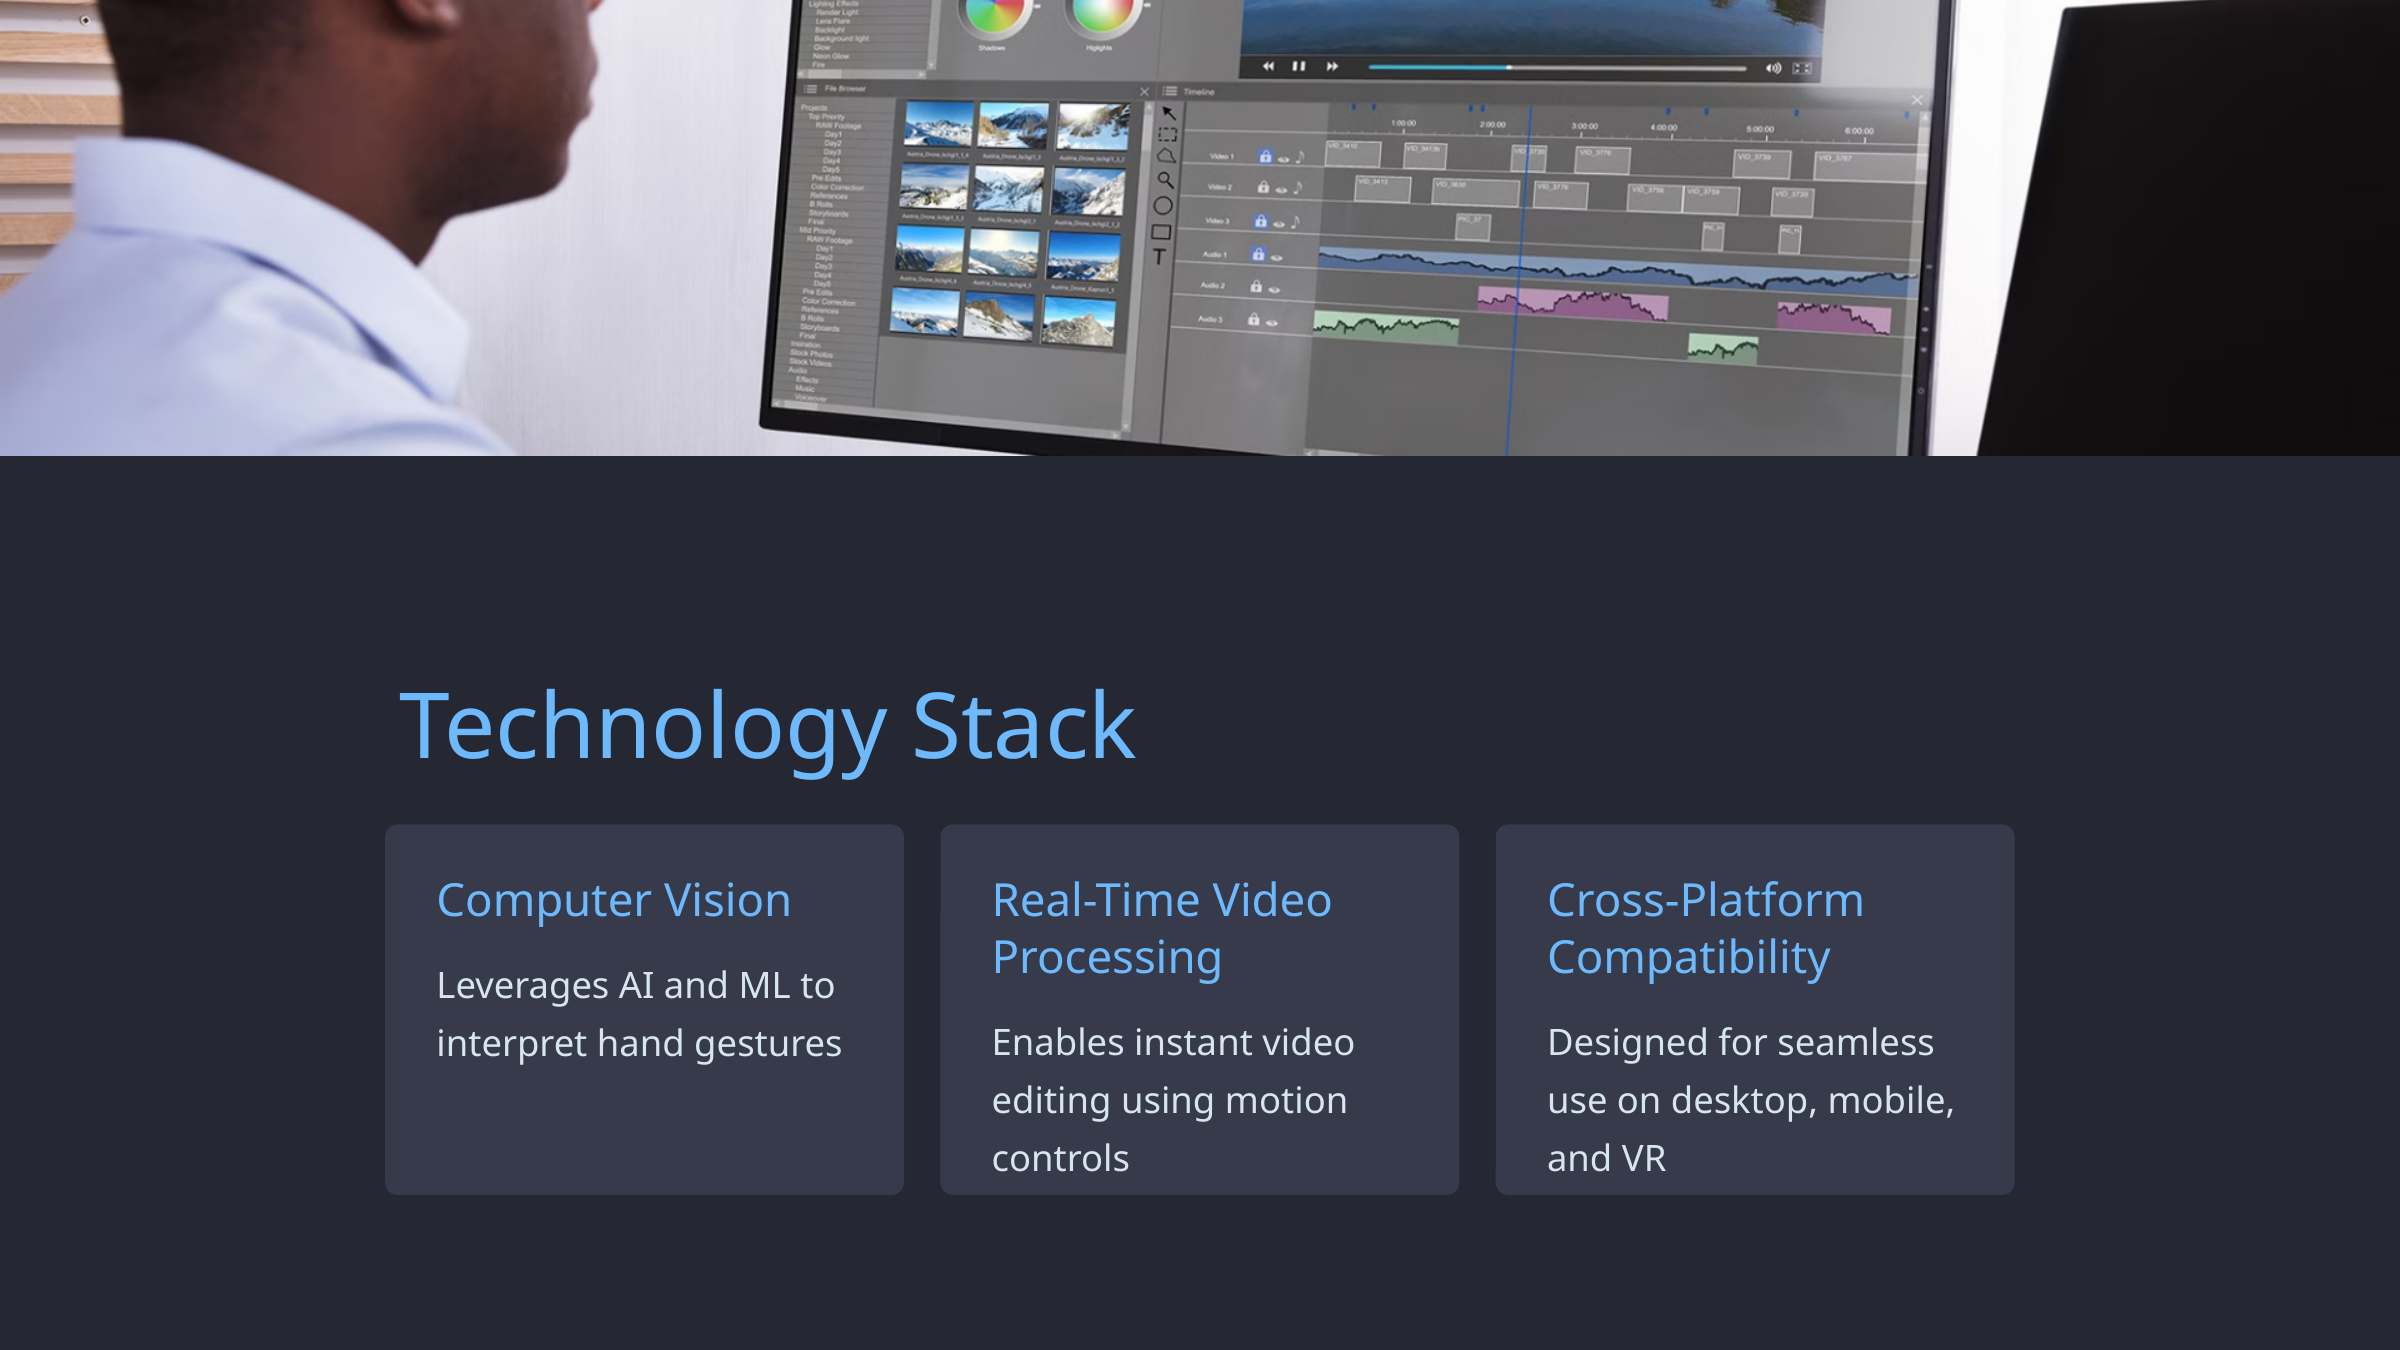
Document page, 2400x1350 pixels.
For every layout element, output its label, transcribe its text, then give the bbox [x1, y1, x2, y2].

text_box Technology Stack [385, 655, 1297, 770]
text_box [1495, 824, 2015, 1195]
text_box [0, 456, 2400, 1350]
text_box [940, 824, 1460, 1195]
text_box [385, 824, 905, 1195]
text_box Real-Time Video Processing [976, 860, 1423, 975]
text_box Leverages AI and ML to interpret hand gestures [421, 939, 868, 1057]
text_box Designed for seamless use on desktop, mobile, and VR [1532, 996, 1979, 1114]
picture [0, 0, 2400, 456]
text_box Enables instant video editing using motion controls [976, 996, 1423, 1114]
text_box Cross-Platform Compatibility [1532, 860, 1979, 975]
text_box Computer Vision [421, 860, 868, 918]
